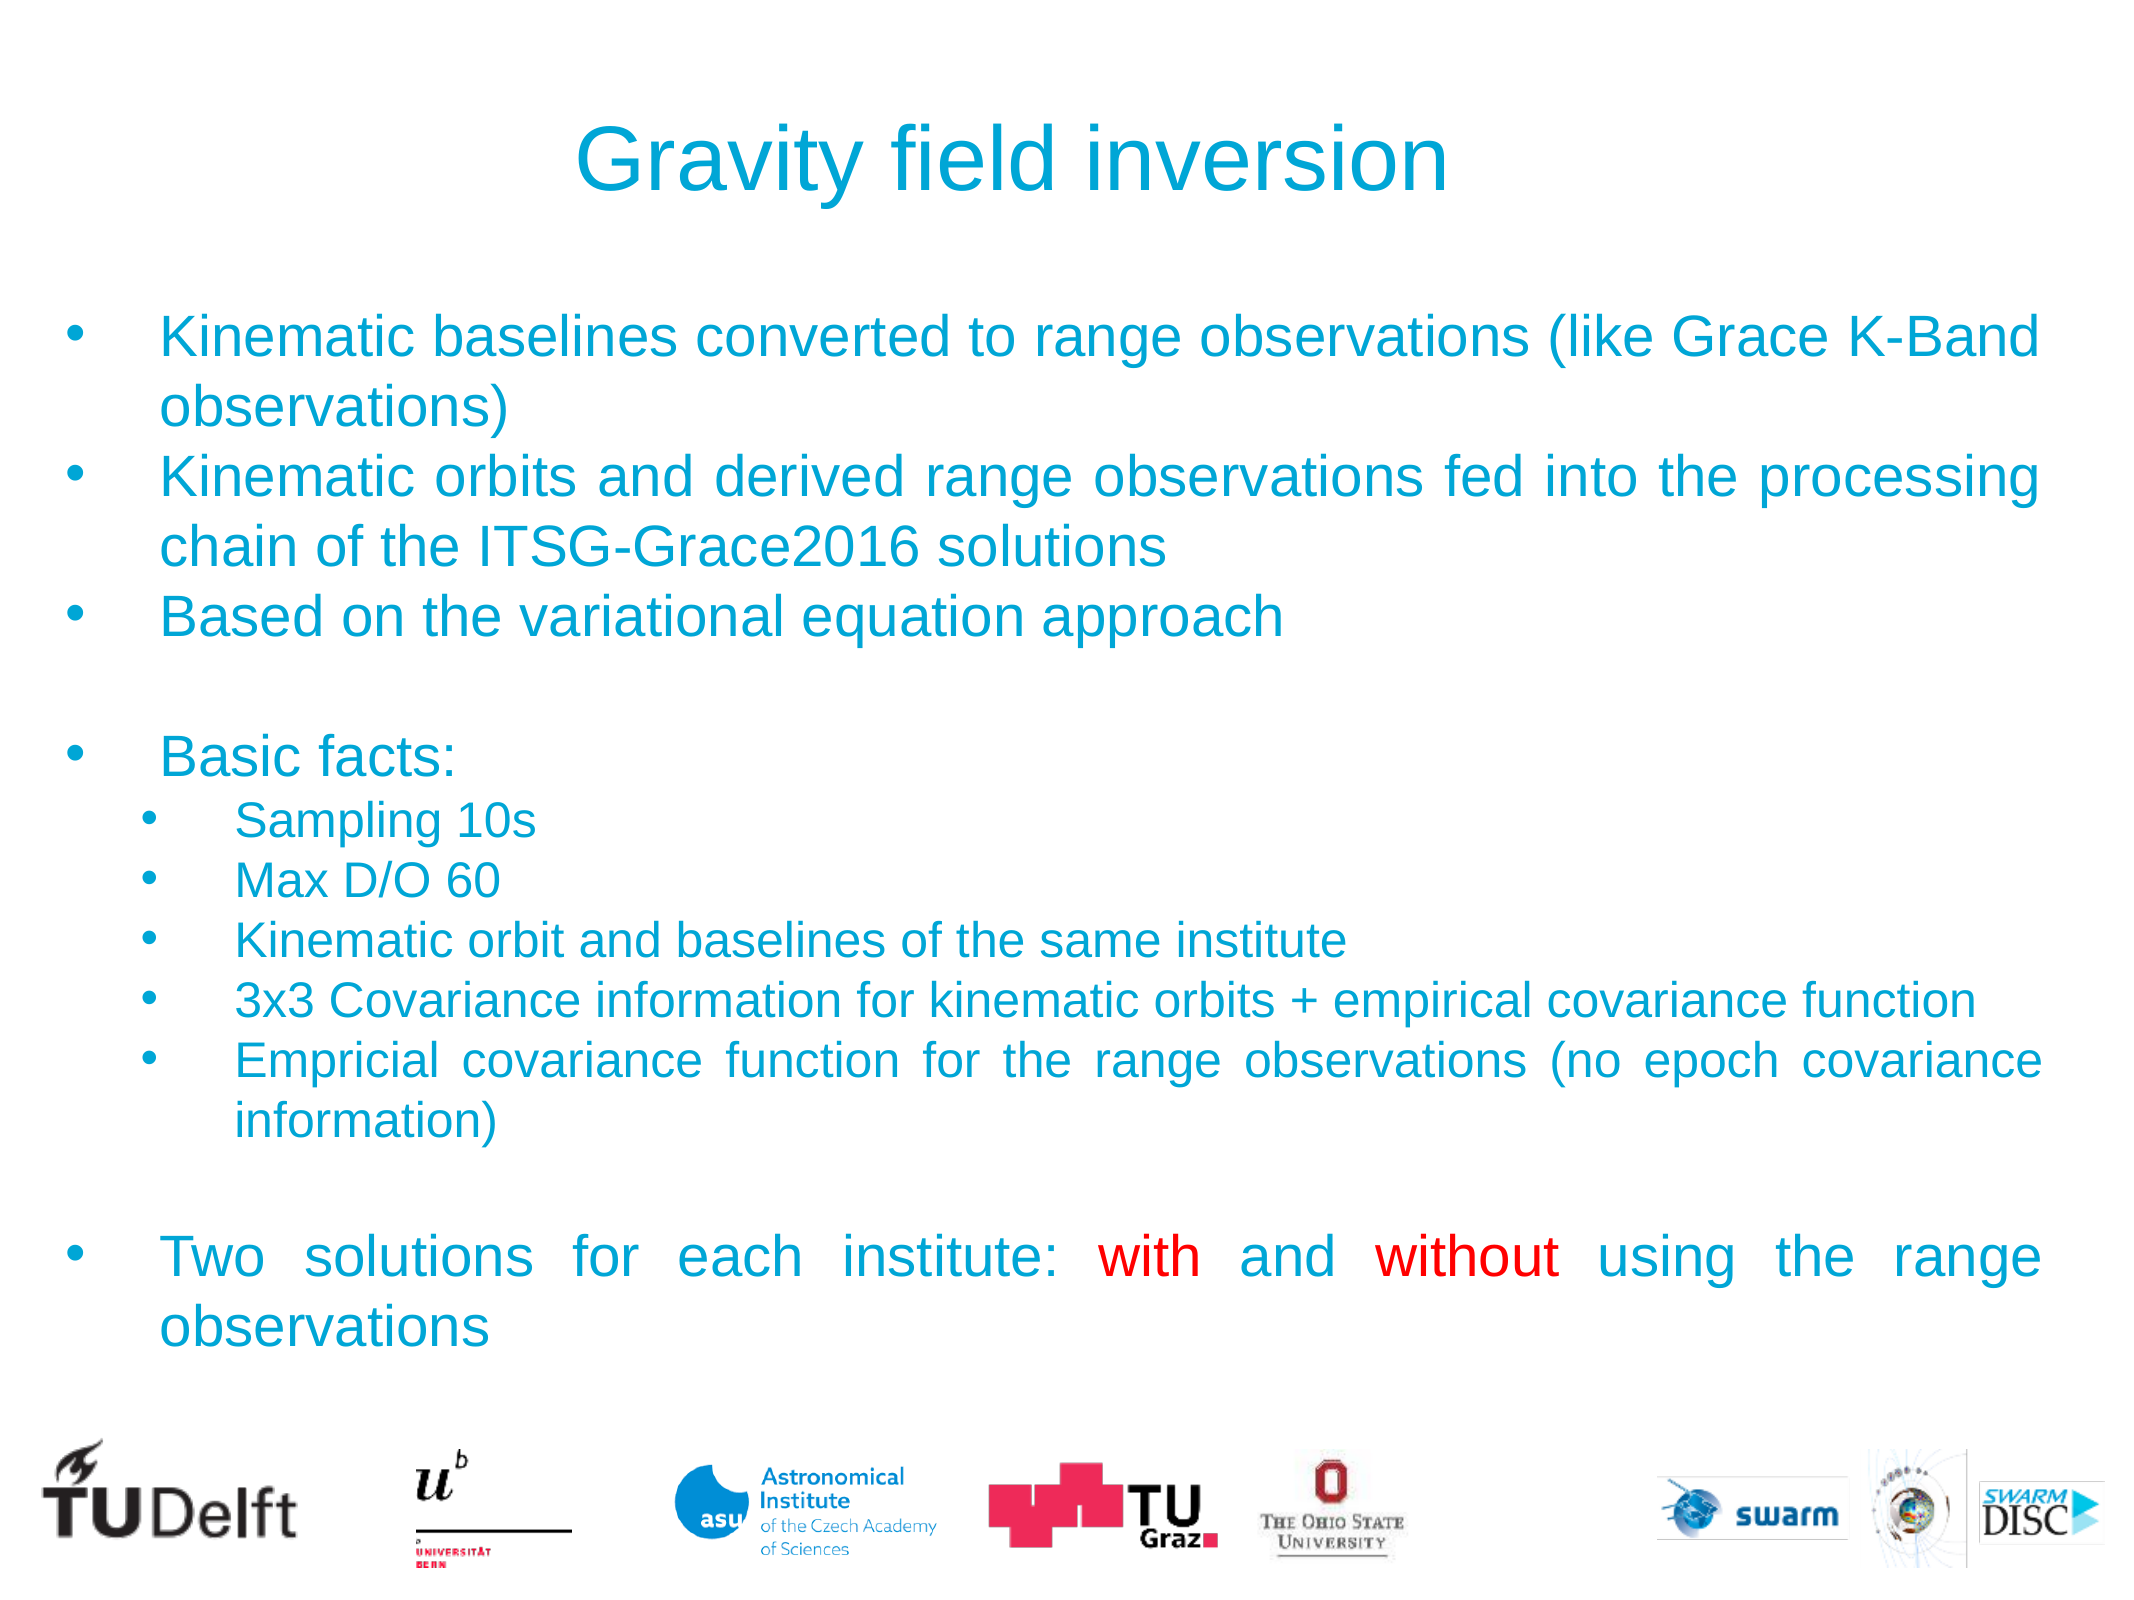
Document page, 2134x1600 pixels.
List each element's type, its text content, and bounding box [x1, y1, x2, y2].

picture [1657, 1449, 2105, 1568]
picture [416, 1449, 572, 1568]
text_box Gravity field inversion [192, 91, 1835, 290]
picture [983, 1449, 1446, 1568]
text_box Kinematic baselines converted to range observations (like Grace K-Band observations) Kinematic orbits and derived range observations fed into the processing chain of the ITSG-Grace2016 solutions Based on the variational equation approach Basic facts: Sampling 10s Max D/O 60 Kinematic orbit and baselines of the same institute 3x3 Covariance information for kinematic orbits + empirical covariance function Empricial covariance function for the range observations (no epoch covariance information) Two solutions for each institute: with and without using the range observations [50, 290, 2059, 1366]
picture [665, 1449, 945, 1568]
